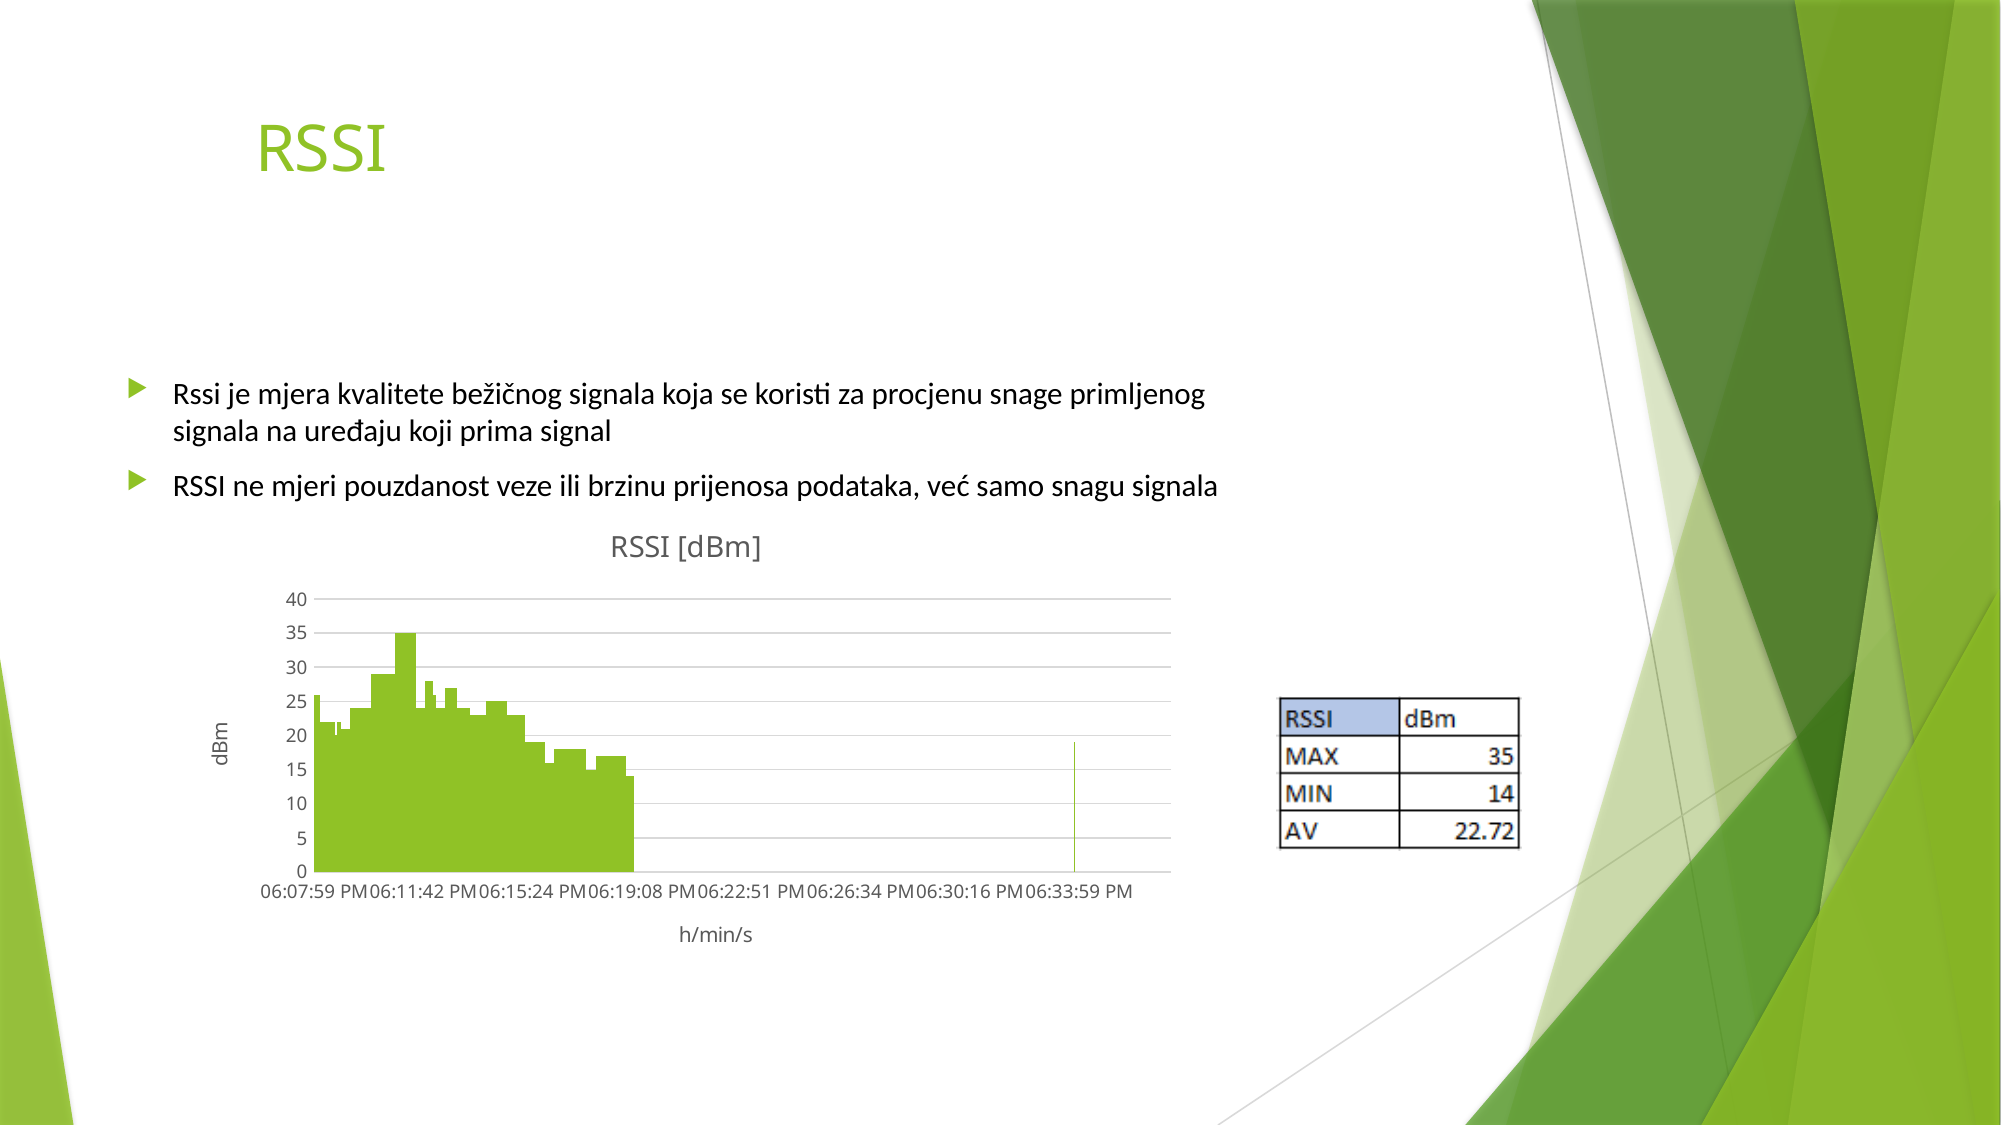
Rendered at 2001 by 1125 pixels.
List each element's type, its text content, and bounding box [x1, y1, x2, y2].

picture [1276, 696, 1522, 851]
title RSSI [111, 99, 1522, 317]
list Rssi je mjera kvalitete bežičnog signala koja se koristi za procjenu snage primljenog signala na uređaju koji prima signal RSSI ne mjeri pouzdanost veze ili brzinu prijenosa podataka, već samo snagu signala [111, 365, 1293, 900]
chart [172, 499, 1192, 981]
